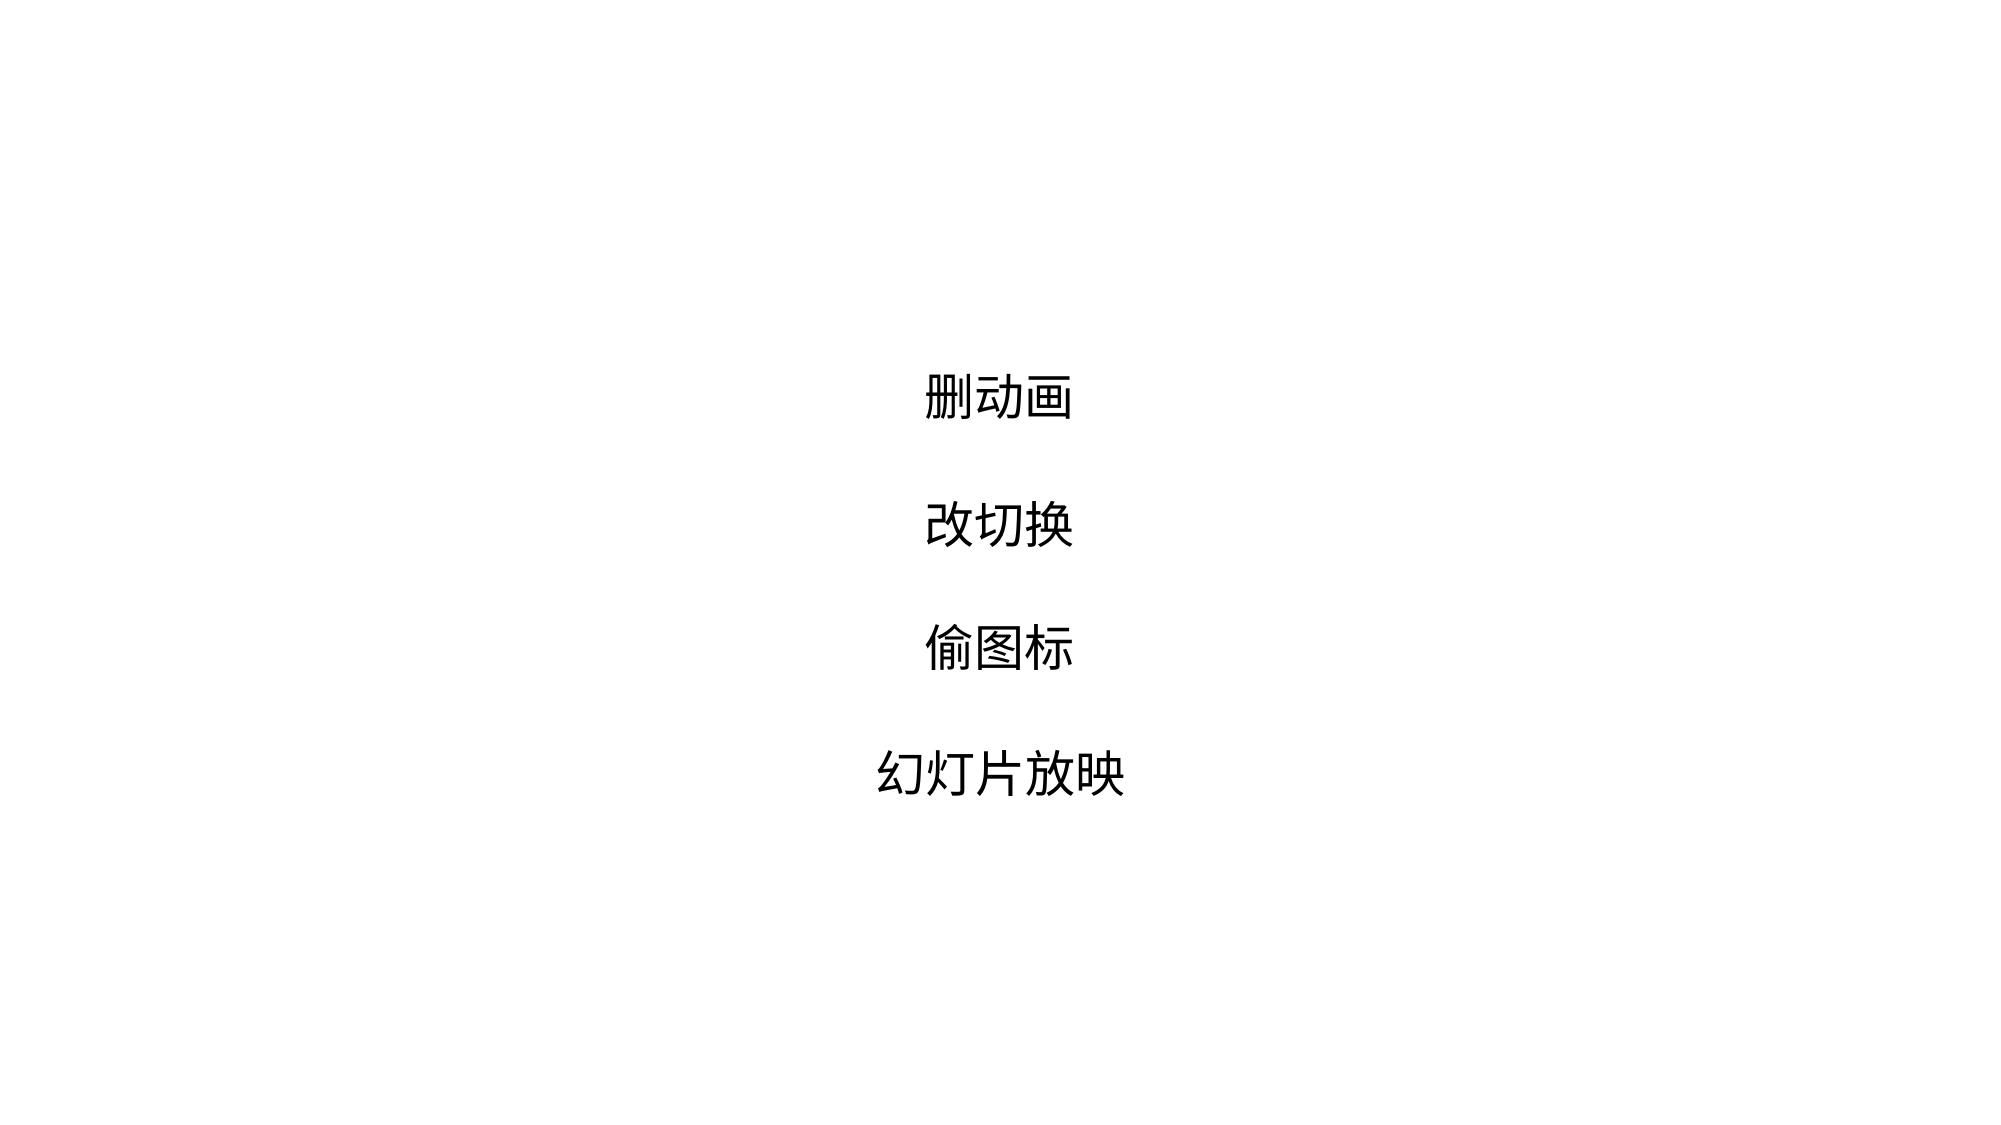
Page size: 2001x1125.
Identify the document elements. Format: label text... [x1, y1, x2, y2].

text_box 改切换 [910, 486, 1090, 561]
text_box 删动画 [910, 358, 1090, 434]
text_box 偷图标 [910, 609, 1090, 684]
text_box 幻灯片放映 [860, 734, 1140, 810]
